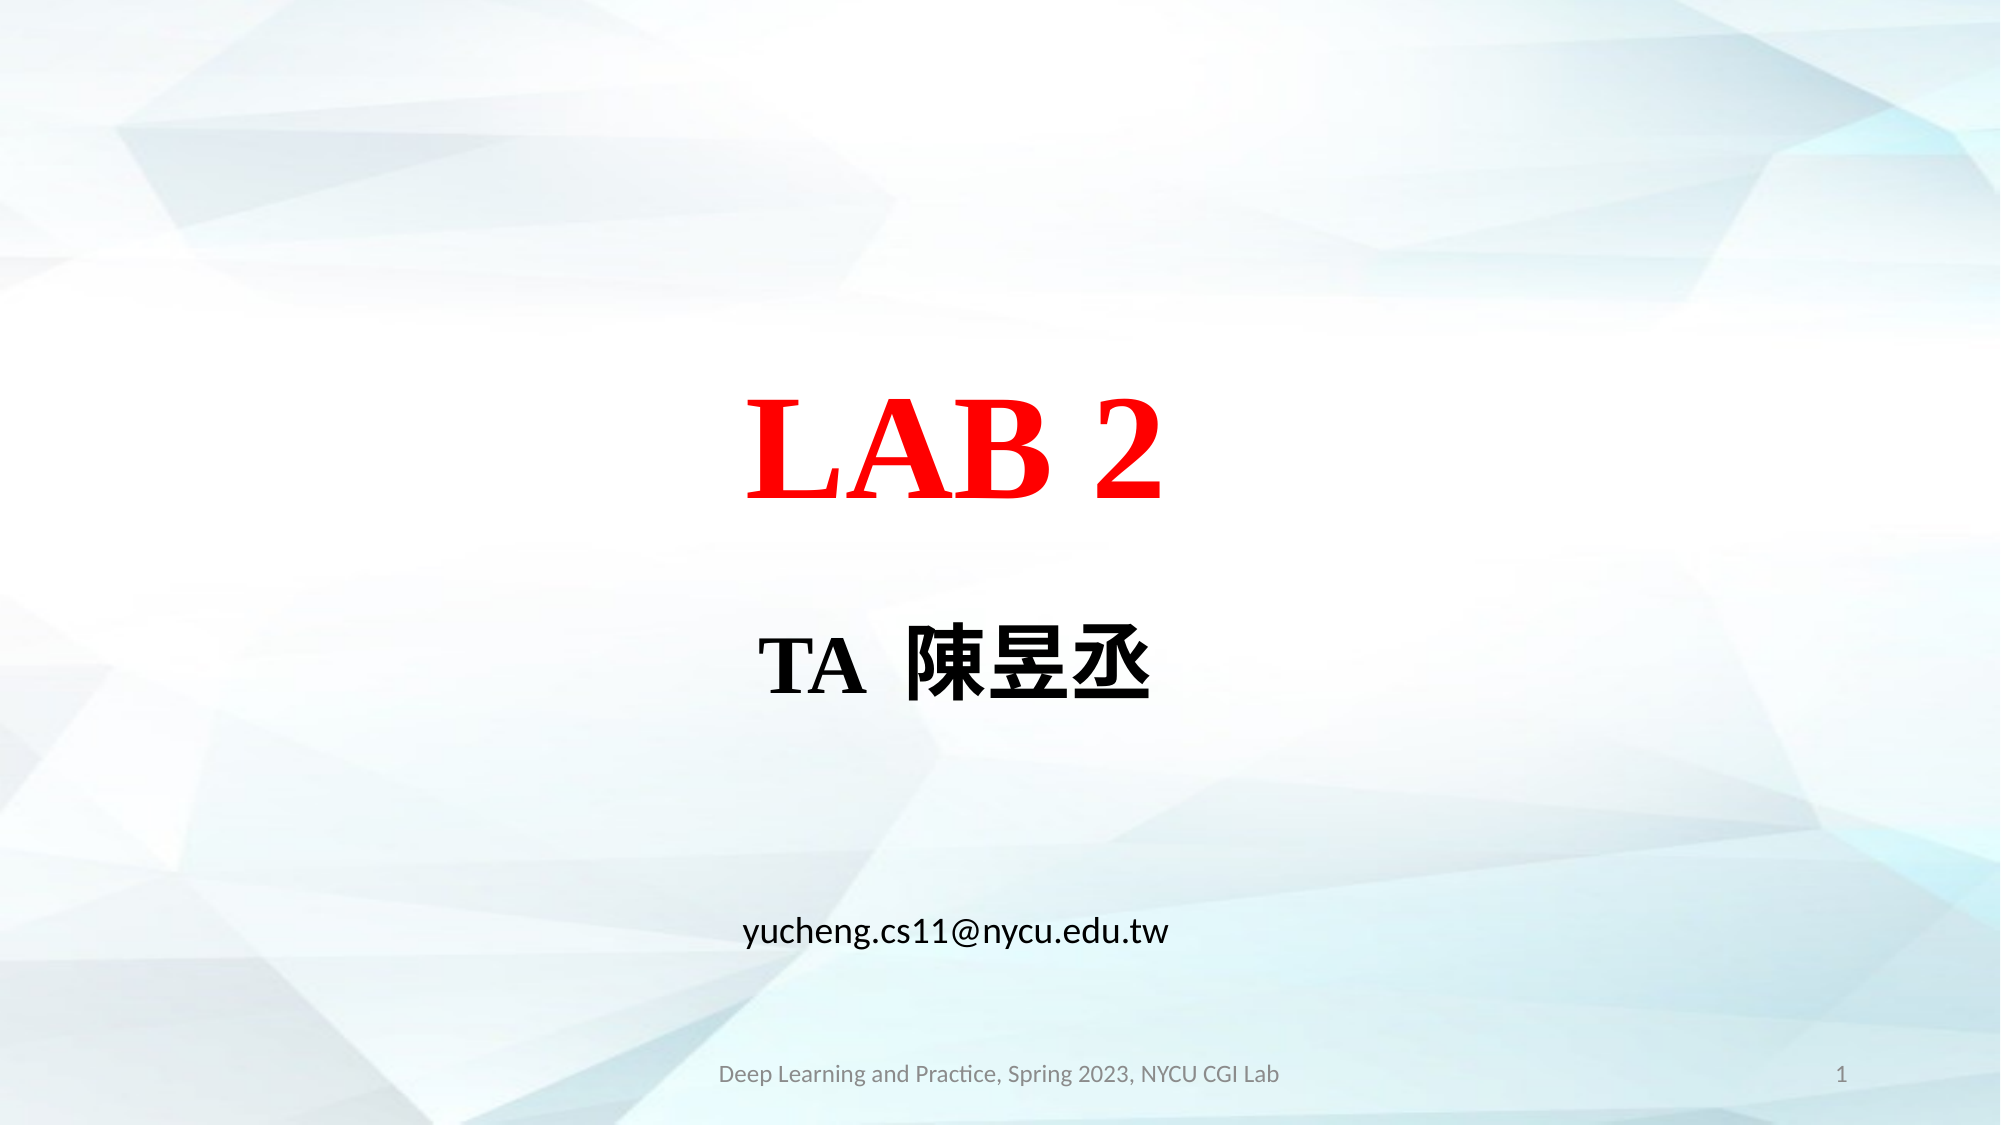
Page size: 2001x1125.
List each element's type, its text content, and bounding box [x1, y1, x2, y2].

picture [0, 0, 2001, 1125]
slide_number 1 [1412, 1042, 1863, 1103]
text_box yucheng.cs11@nycu.edu.tw [727, 899, 1185, 959]
footer Deep Learning and Practice, Spring 2023, NYCU CGI Lab [662, 1042, 1338, 1103]
title LAB 2 TA 陳昱丞 [115, 319, 1797, 712]
